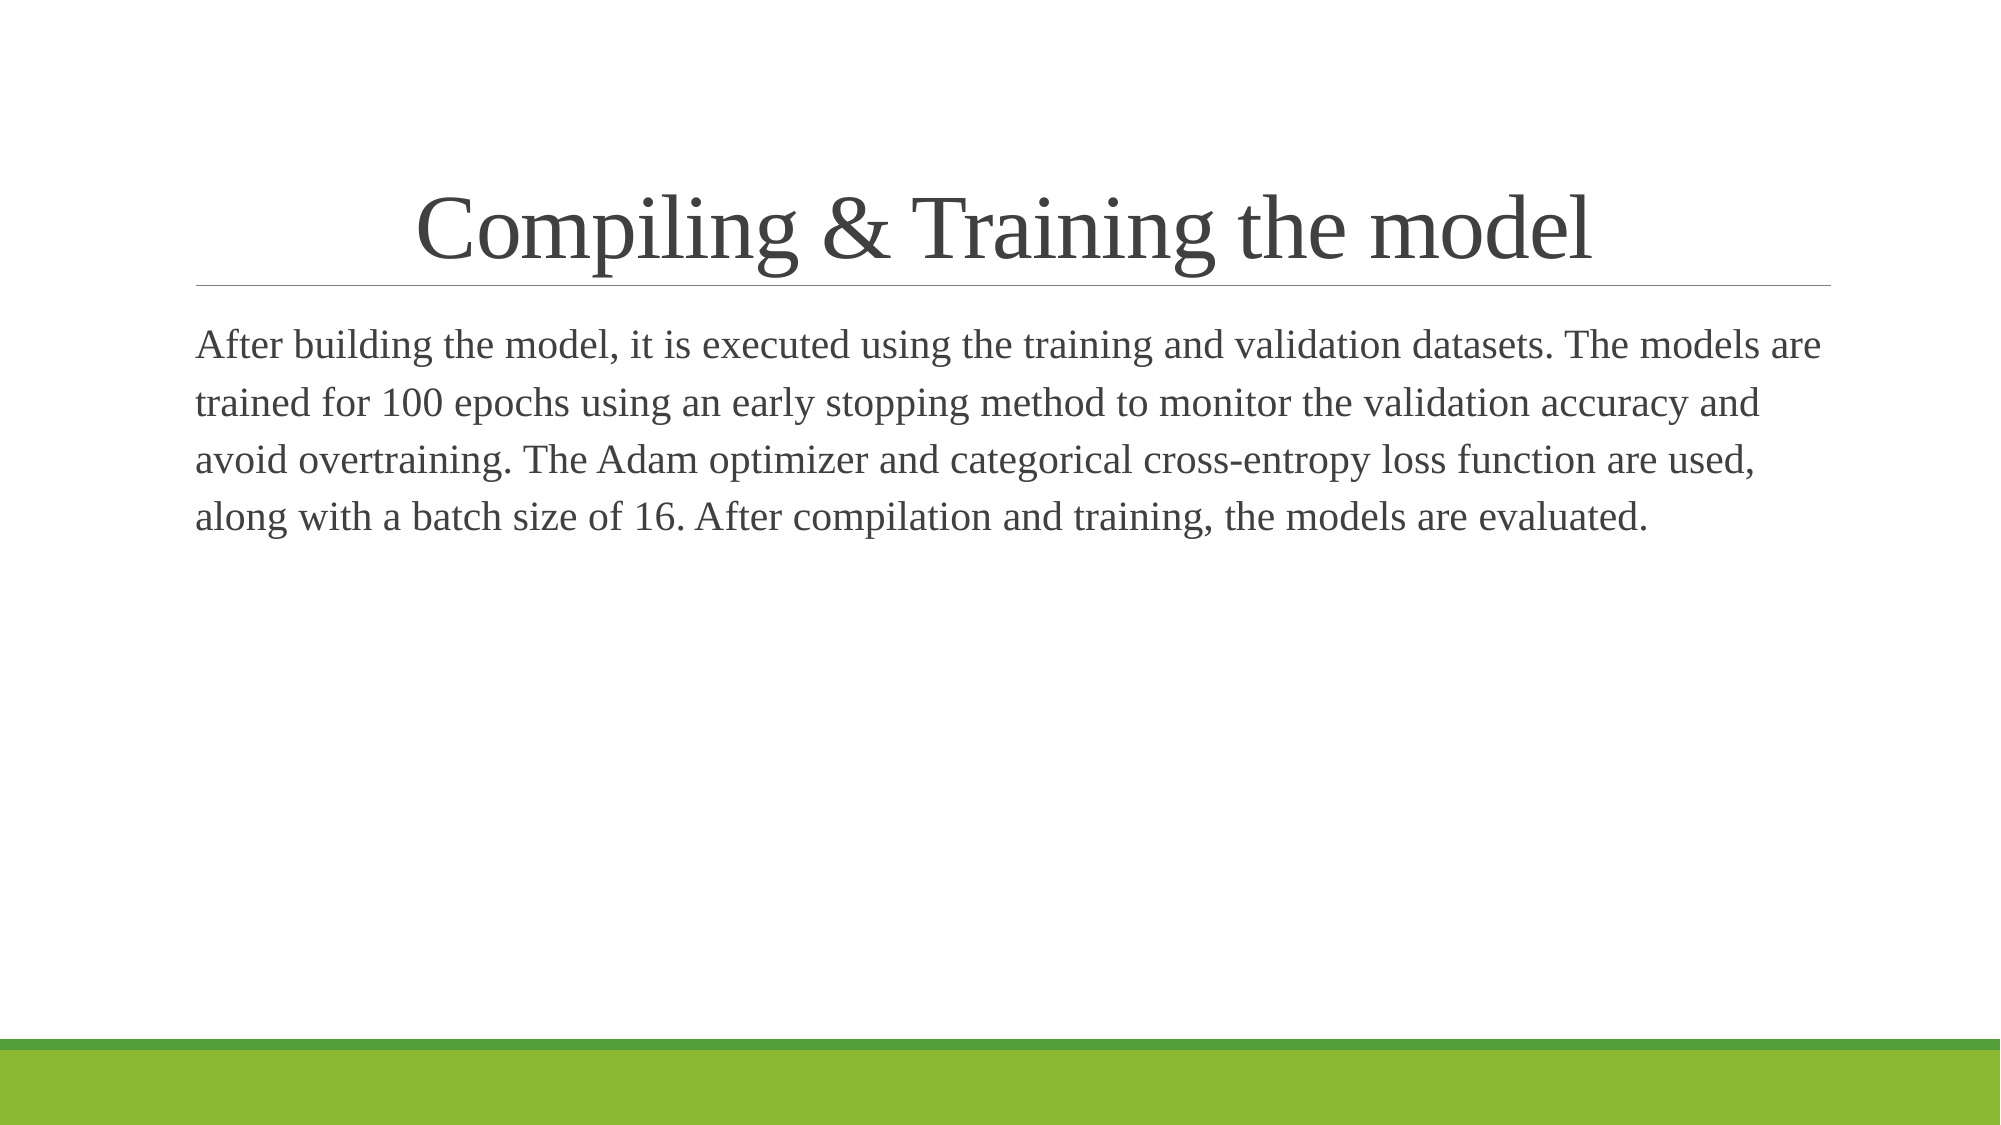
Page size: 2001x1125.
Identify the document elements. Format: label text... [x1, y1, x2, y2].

list After building the model, it is executed using the training and validation datasets. The models are trained for 100 epochs using an early stopping method to monitor the validation accuracy and avoid overtraining. The Adam optimizer and categorical cross-entropy loss function are used, along with a batch size of 16. After compilation and training, the models are evaluated. [180, 302, 1830, 963]
title Compiling & Training the model [180, 47, 1830, 285]
